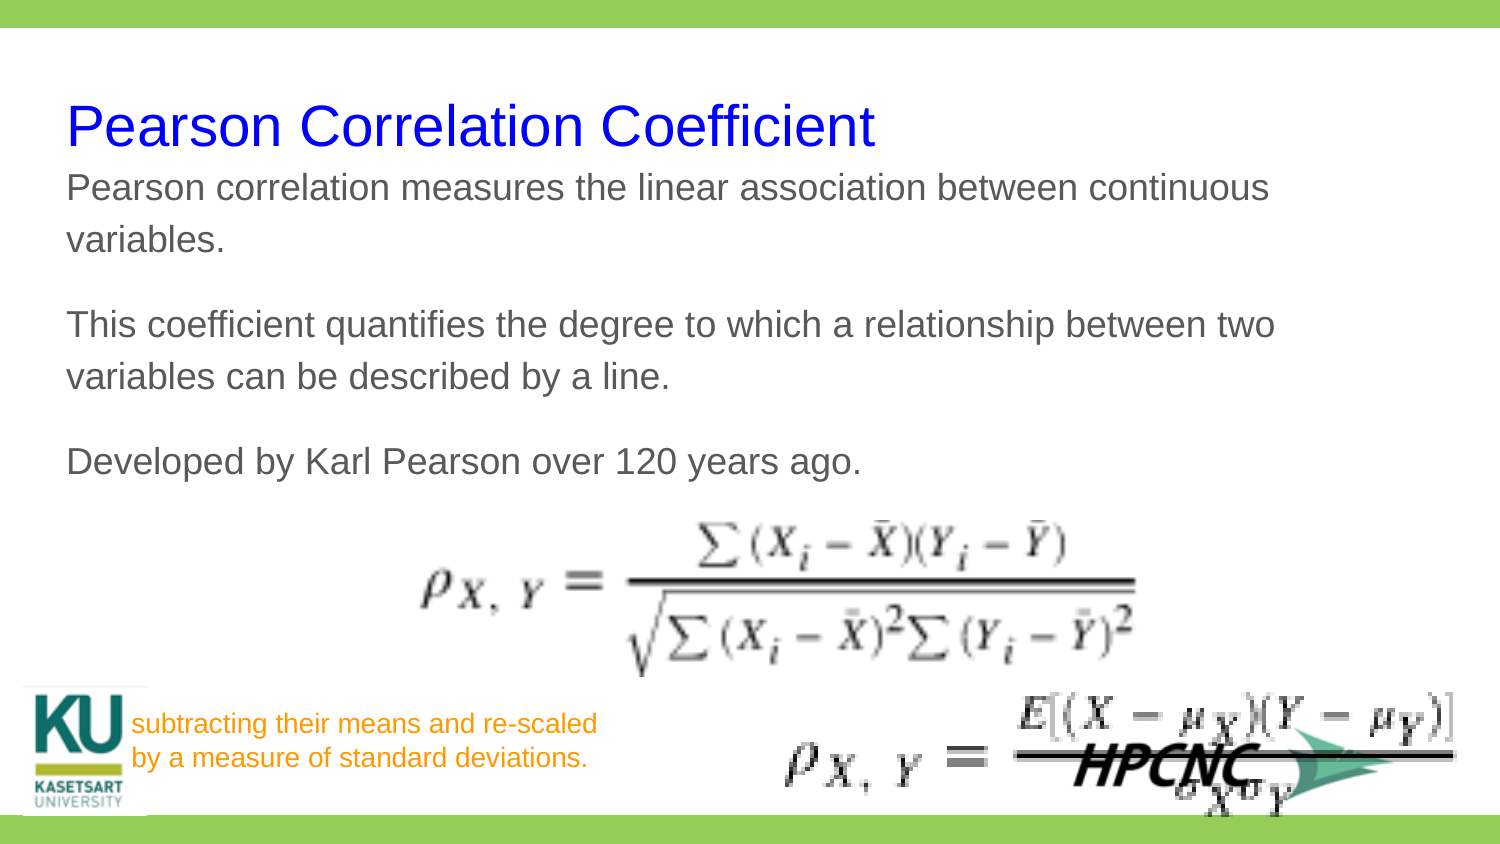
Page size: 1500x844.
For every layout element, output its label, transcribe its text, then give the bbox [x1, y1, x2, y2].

picture [0, 0, 1500, 28]
picture [418, 519, 1144, 677]
text_box subtracting their means and re-scaled by a measure of standard deviations. [116, 692, 639, 787]
list Pearson correlation measures the linear association between continuous variables. This coefficient quantifies the degree to which a relationship between two variables can be described by a line. Developed by Karl Pearson over 120 years ago. [51, 141, 1449, 703]
picture [0, 686, 1500, 844]
title Pearson Correlation Coefficient [51, 72, 1449, 141]
